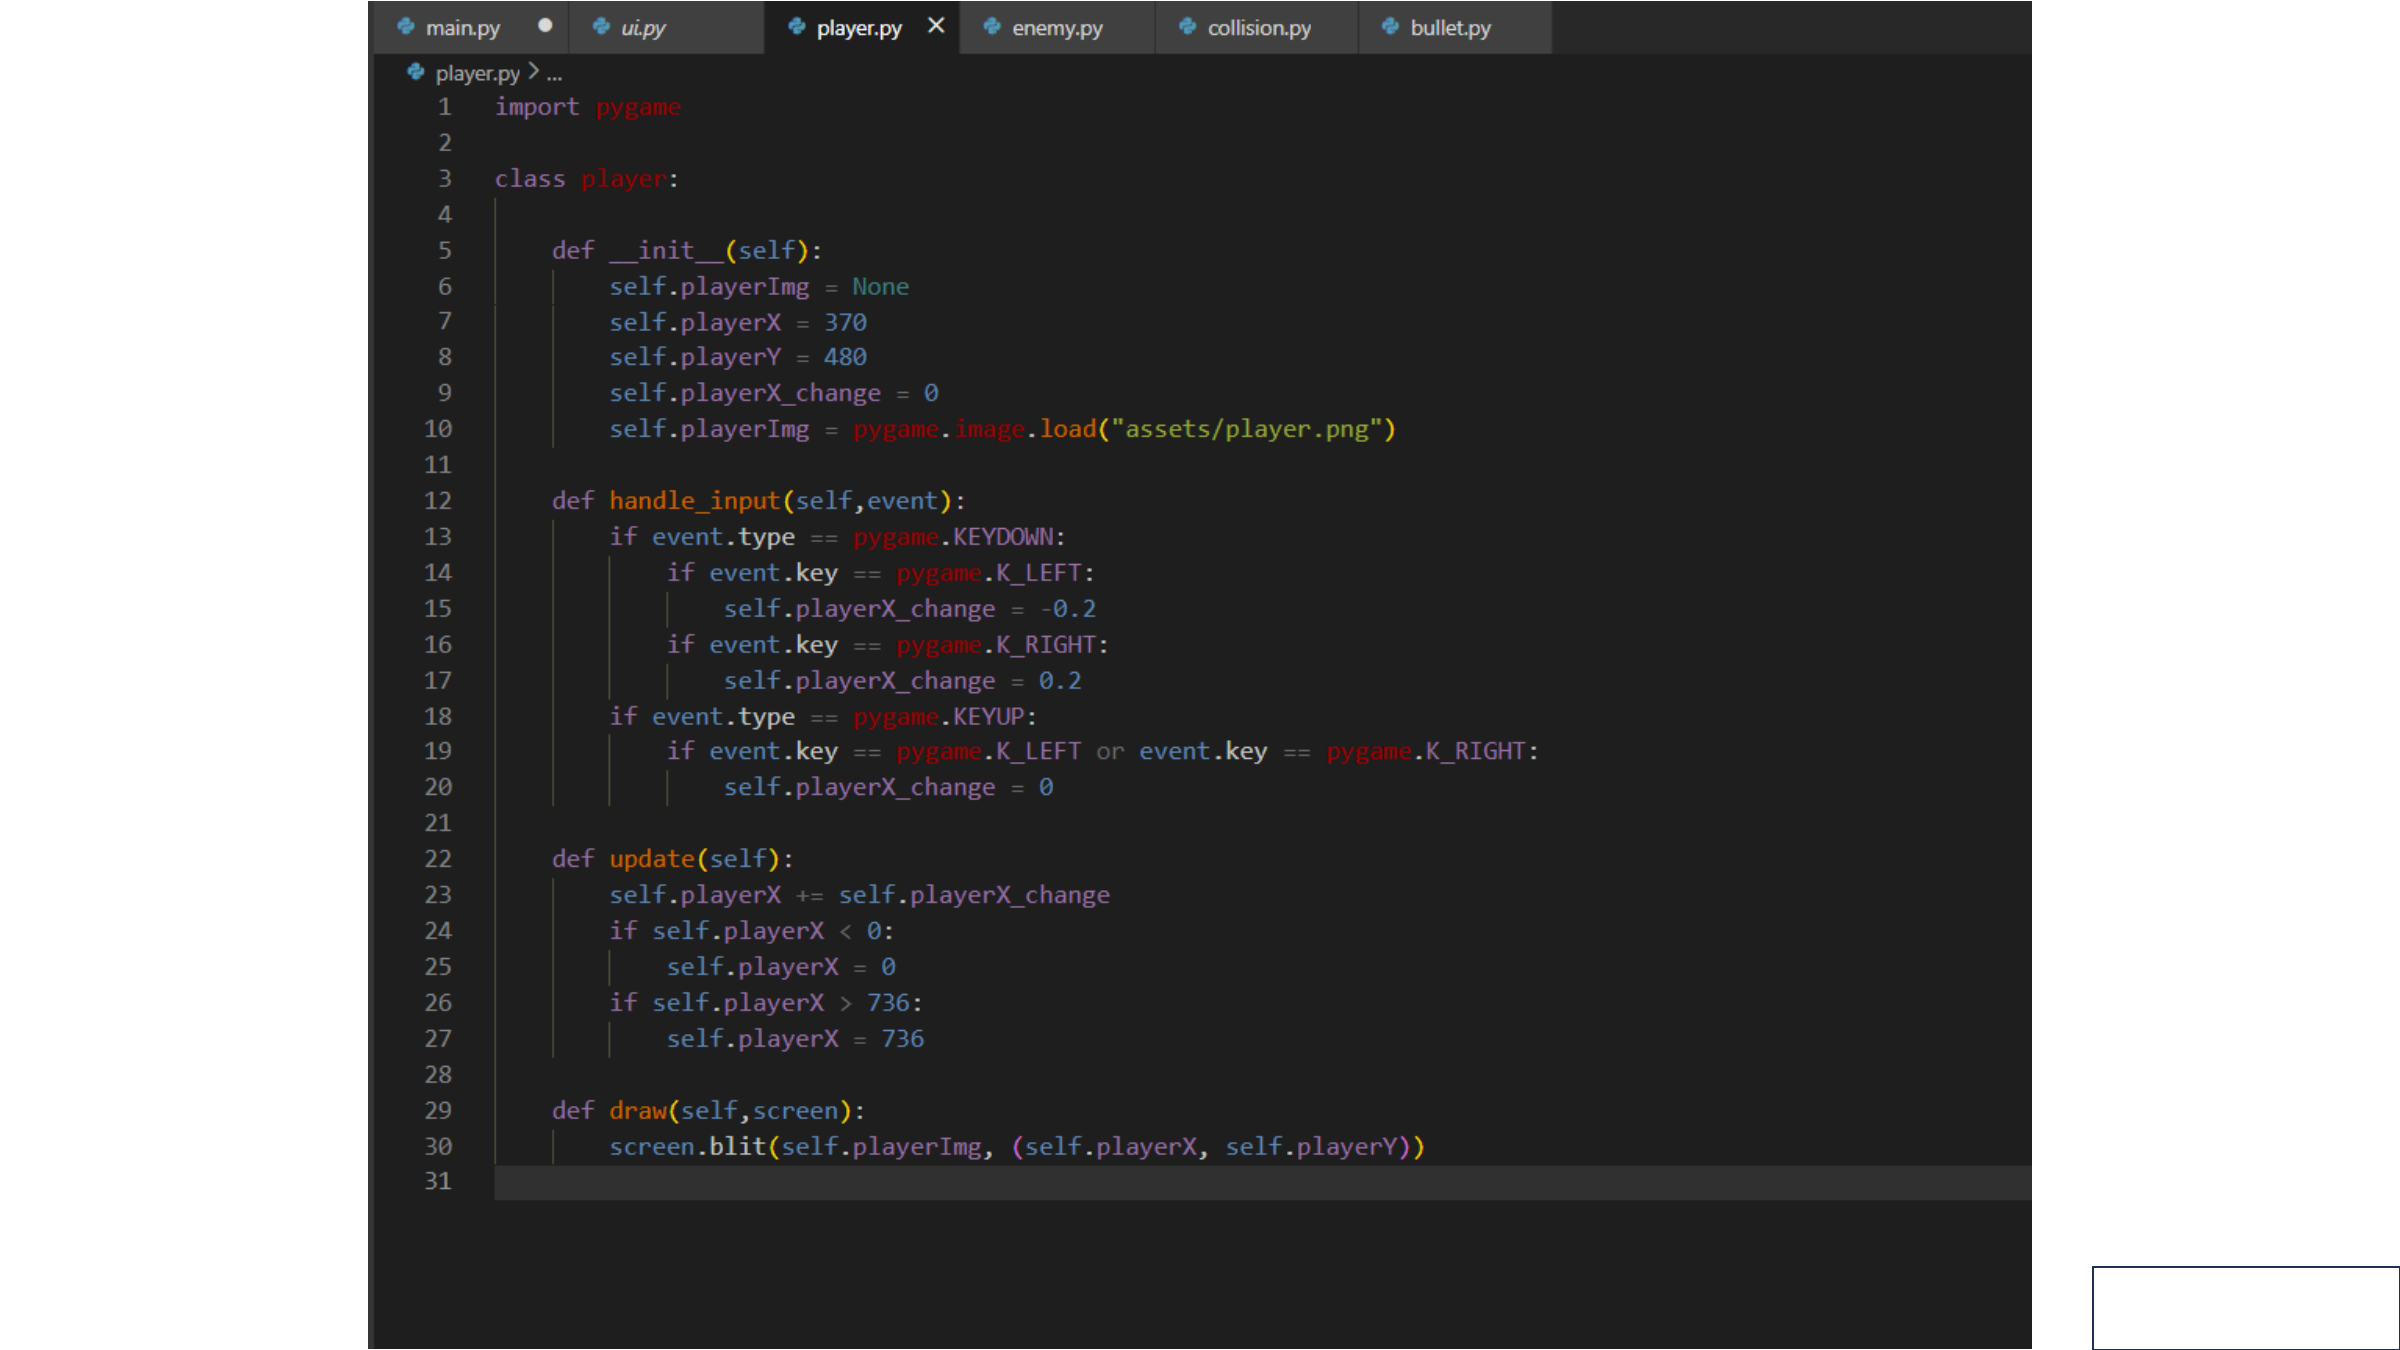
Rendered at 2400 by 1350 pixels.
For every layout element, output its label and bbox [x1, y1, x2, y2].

text_box [2092, 1266, 2400, 1350]
picture [368, 1, 2032, 1349]
